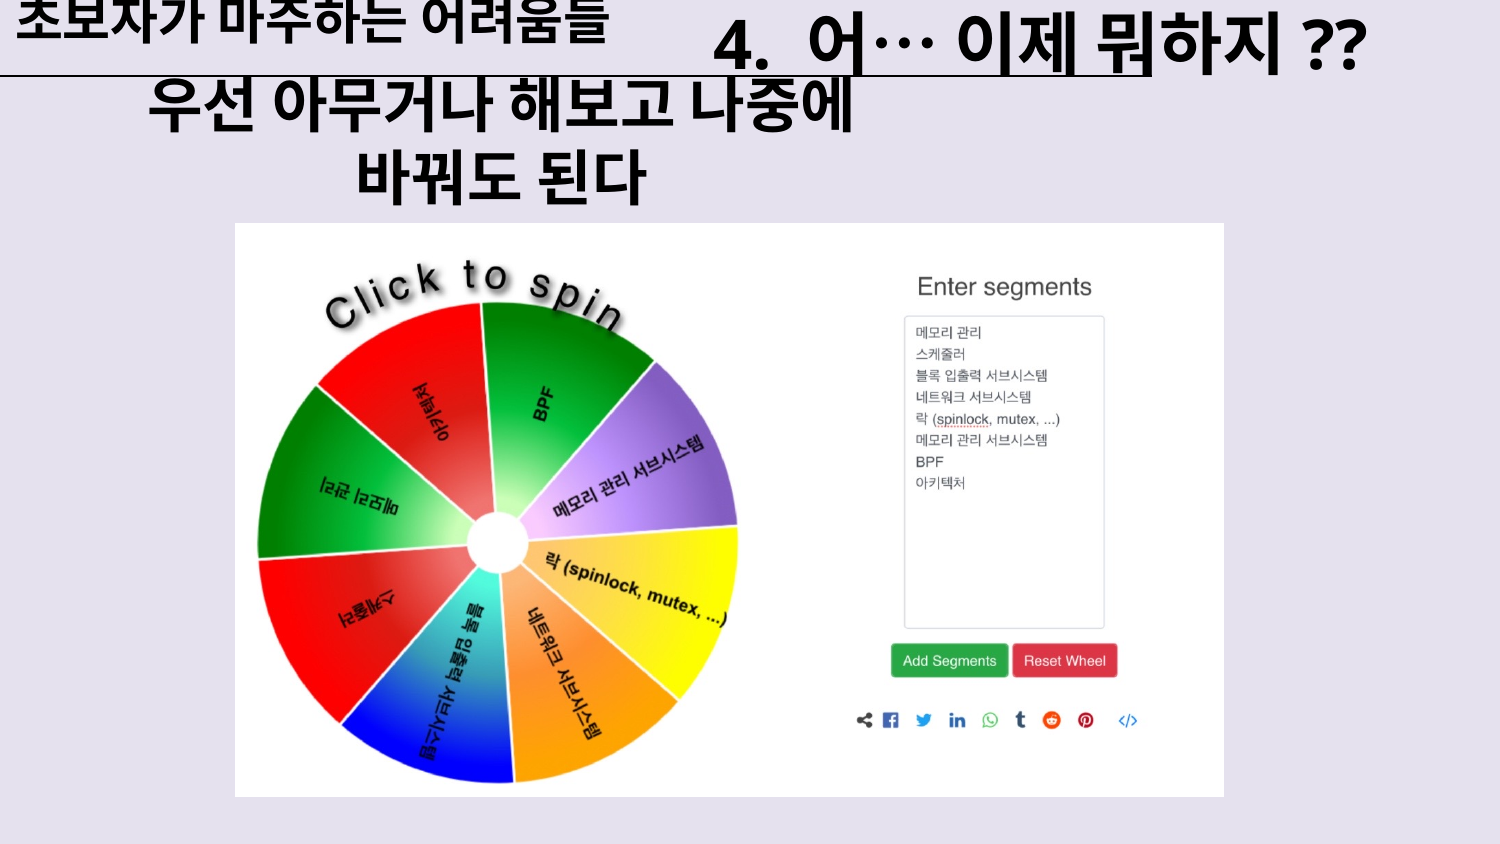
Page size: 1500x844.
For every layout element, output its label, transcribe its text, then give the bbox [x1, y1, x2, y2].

picture [234, 223, 1224, 797]
subtitle 우선 아무거나 해보고 나중에 바꿔도 된다 [68, 80, 936, 329]
title 초보자가 마주하는 어려움들 [0, 0, 777, 88]
title 4. 어… 이제 뭐하지?? [777, 0, 1383, 80]
